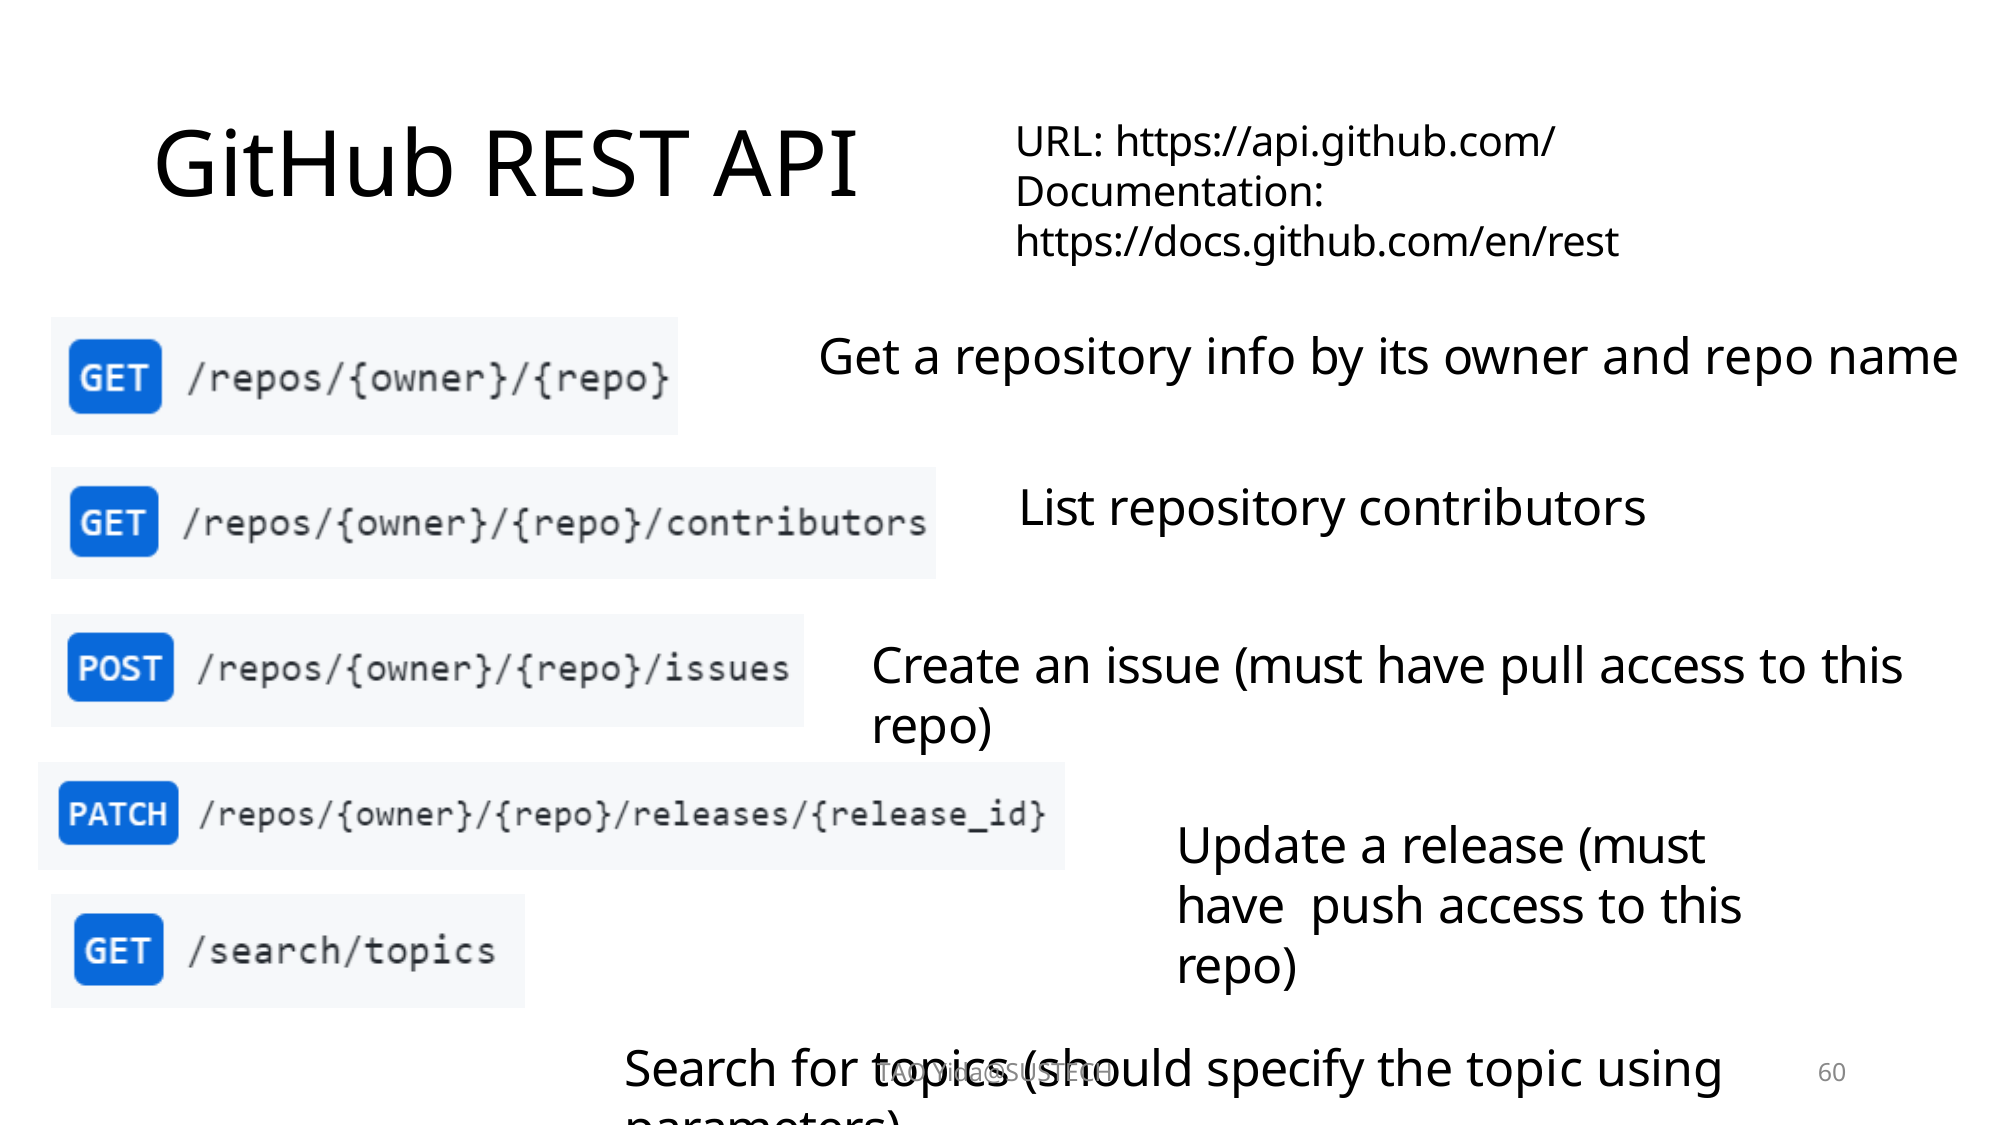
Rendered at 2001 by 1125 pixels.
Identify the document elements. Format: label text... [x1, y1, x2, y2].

picture [51, 614, 804, 727]
slide_number 60 [1811, 1053, 1854, 1125]
text_box URL: https://api.github.com/ Documentation: https://docs.github.com/en/rest [1013, 112, 1884, 266]
text_box Get a repository info by its owner and repo name List repository contributors Create an issue (must have pull access to this repo) Update a release (must have push access to this repo) Search for topics (should specify the topic using parameters) [623, 322, 1968, 1125]
picture [51, 316, 678, 435]
picture [51, 894, 526, 1008]
picture [38, 762, 1065, 871]
text_box TAO Yida@SUSTECH [874, 1053, 1126, 1087]
picture [51, 466, 936, 580]
title GitHub REST API [150, 102, 887, 293]
